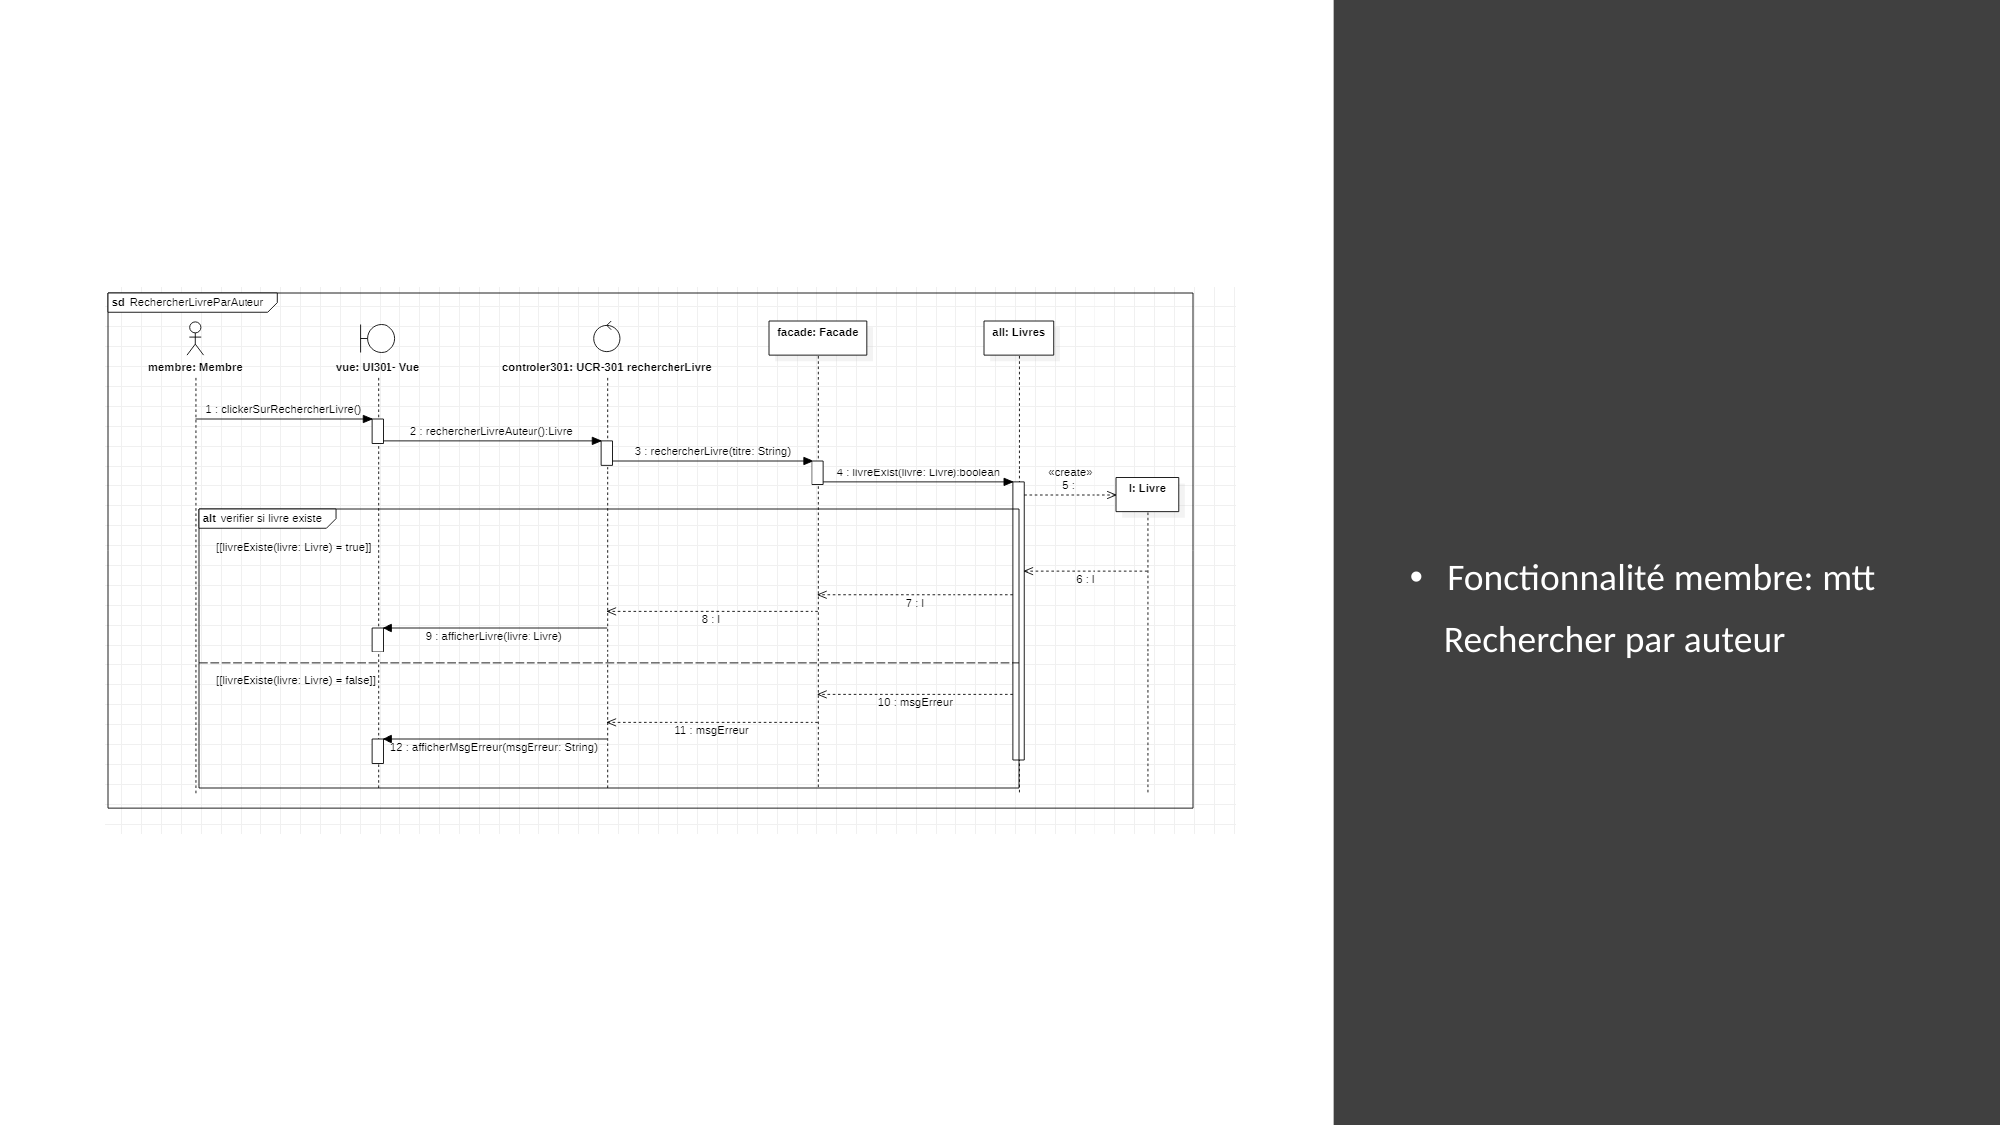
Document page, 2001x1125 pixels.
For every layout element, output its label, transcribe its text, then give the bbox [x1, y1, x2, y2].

text_box [1333, 0, 2000, 1125]
picture [105, 287, 1236, 834]
list Fonctionnalité membre: mtt Rechercher par auteur [1394, 550, 1895, 1016]
